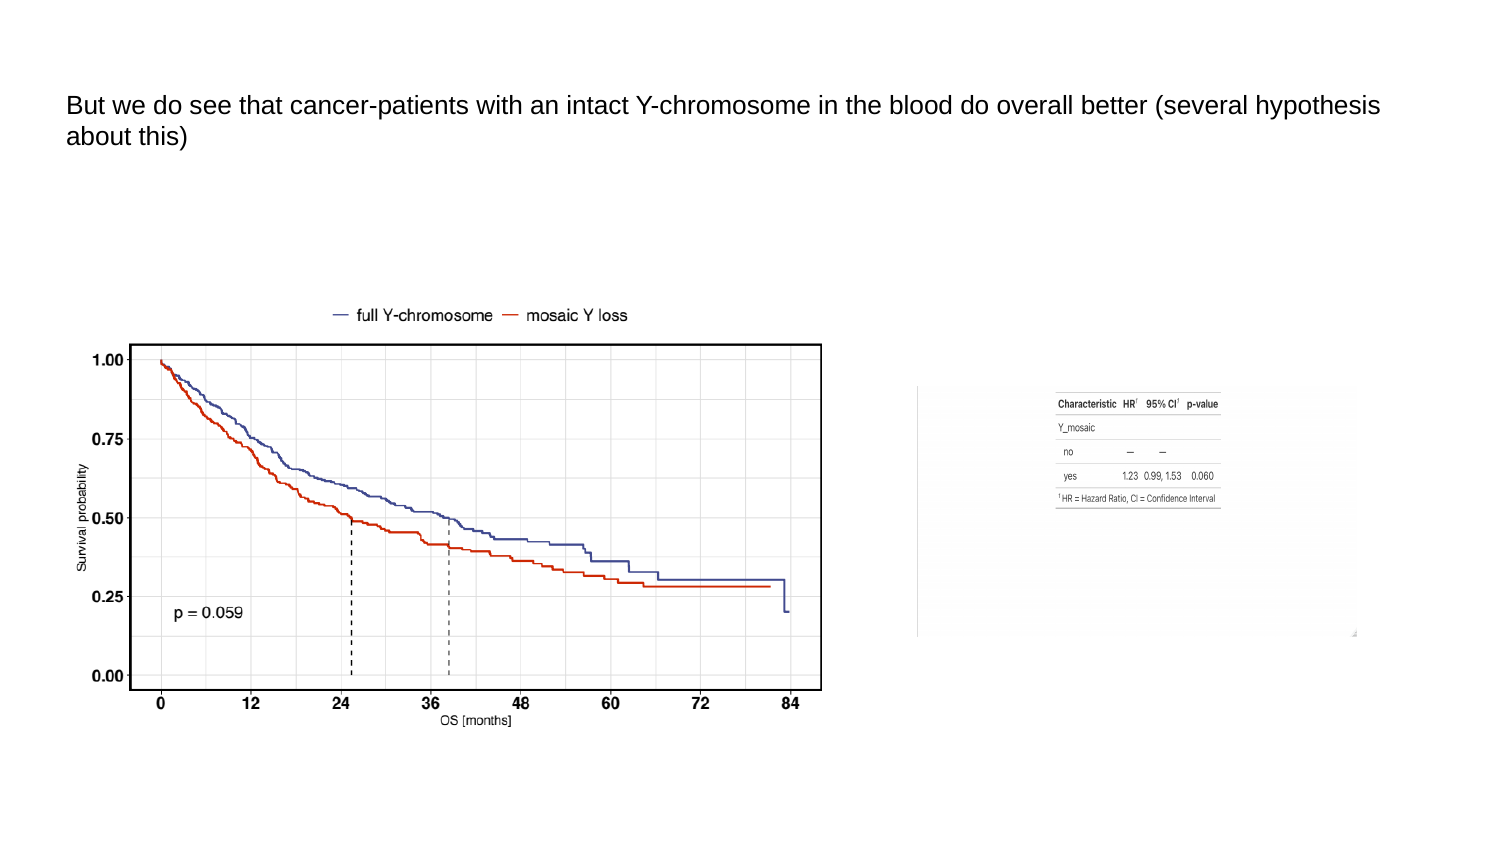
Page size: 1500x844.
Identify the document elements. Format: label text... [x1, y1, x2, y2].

picture [70, 278, 827, 746]
title But we do see that cancer-patients with an intact Y-chromosome in the blood do overall better (several hypothesis about this) [51, 72, 1449, 167]
picture [917, 386, 1358, 637]
